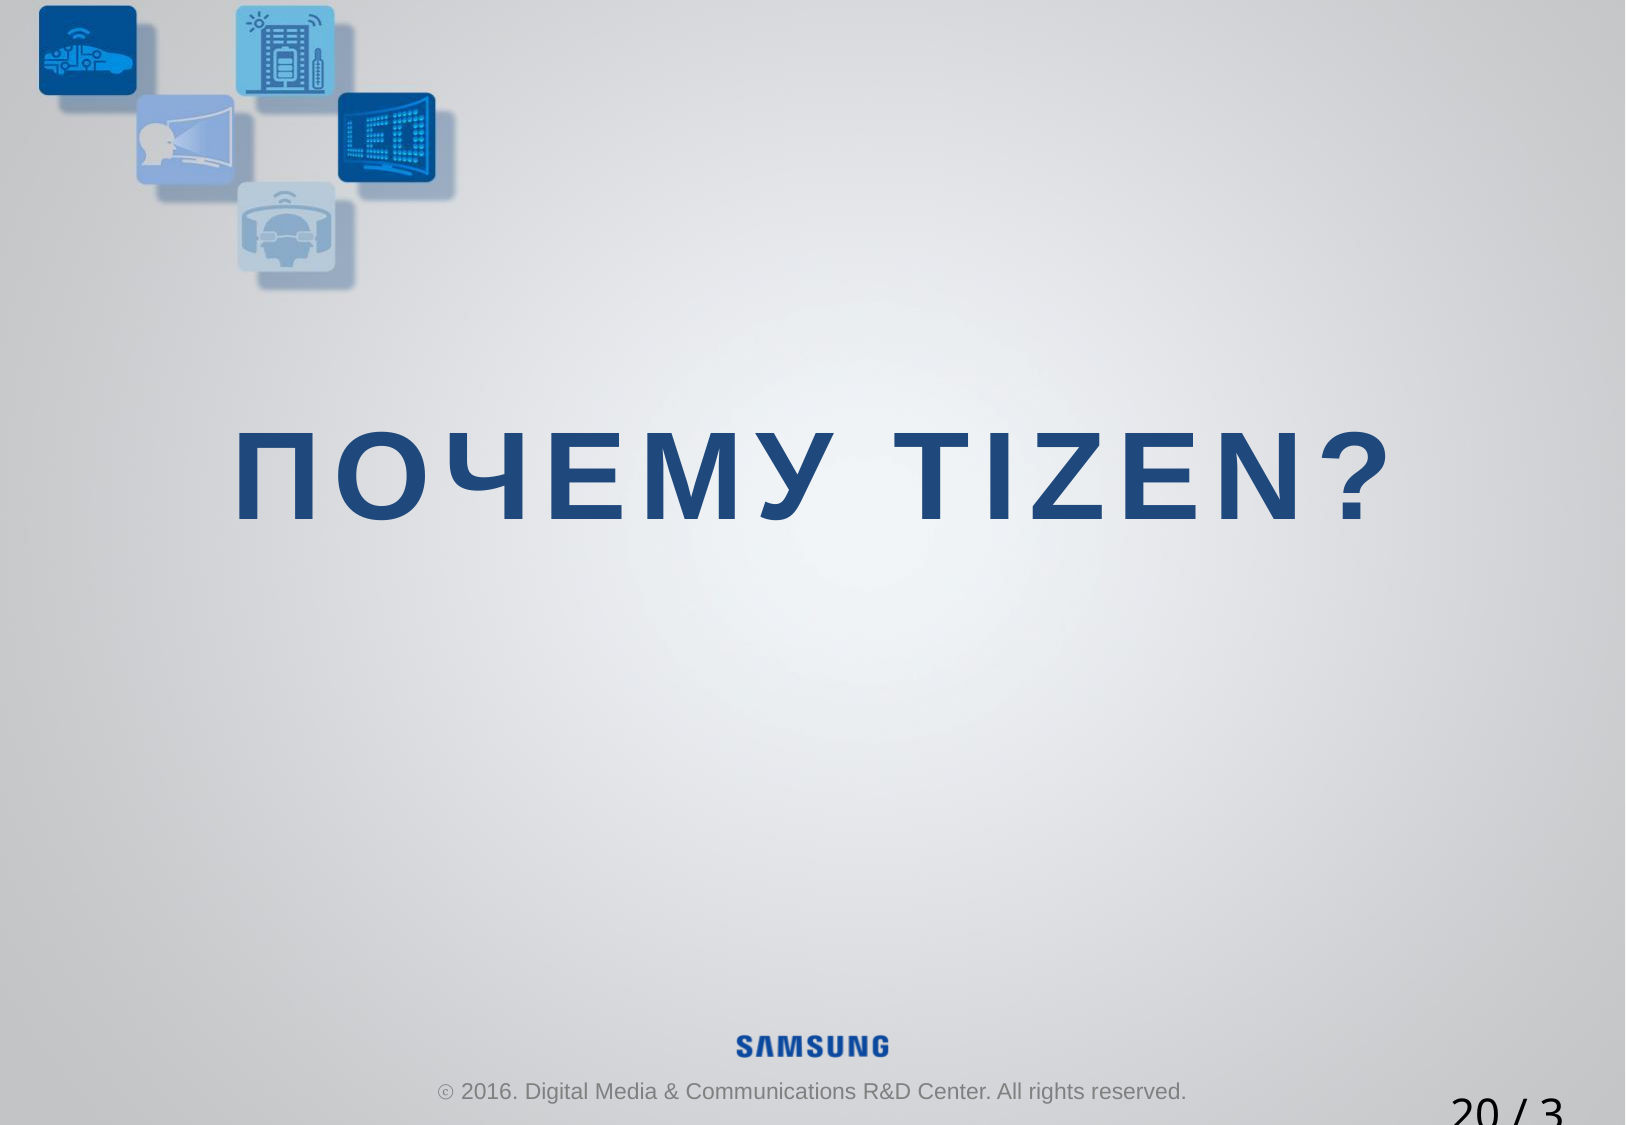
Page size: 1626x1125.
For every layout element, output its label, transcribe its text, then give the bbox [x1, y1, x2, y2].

slide_number 20 / 3 [1435, 1079, 1625, 1118]
picture [0, 0, 1626, 1125]
title Почему TIZEN? [81, 385, 1544, 644]
